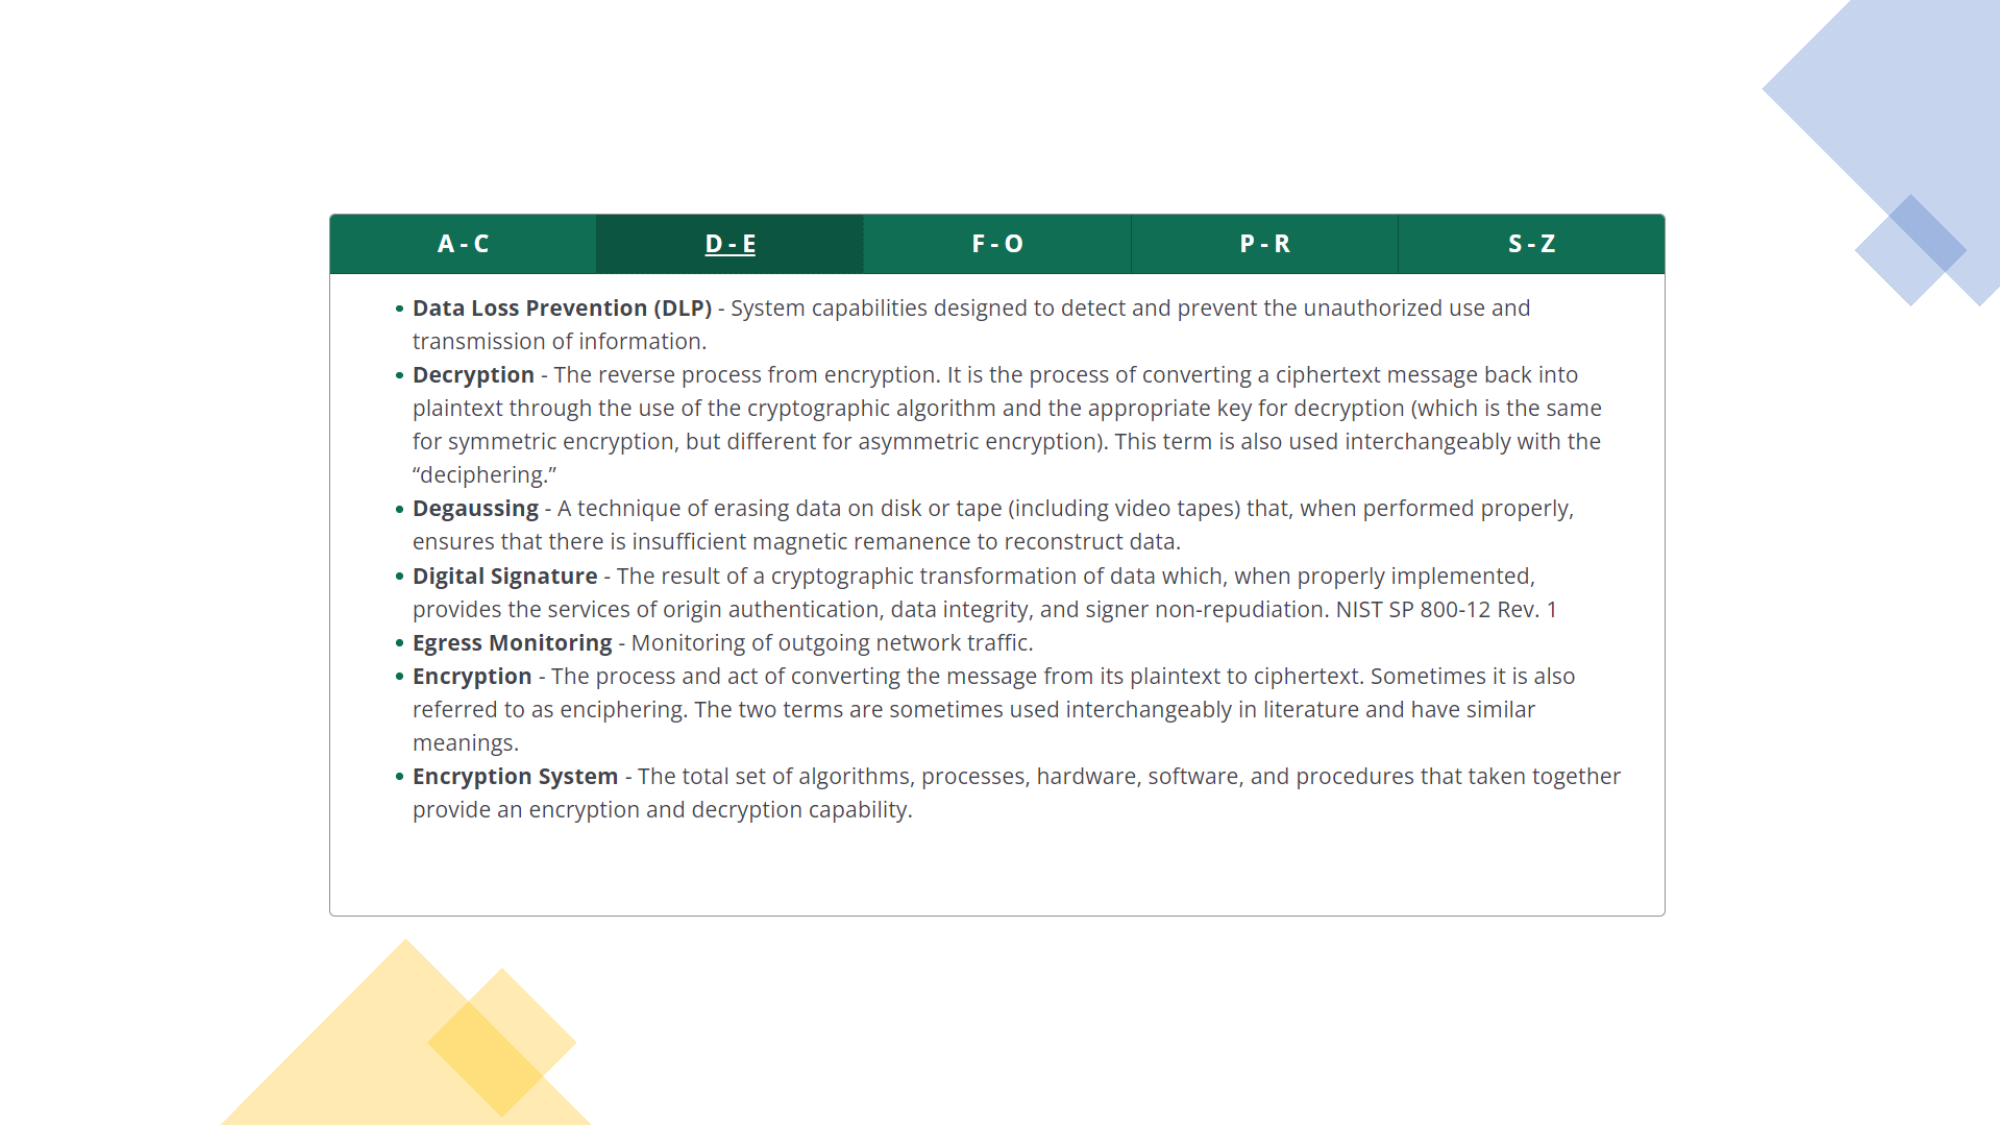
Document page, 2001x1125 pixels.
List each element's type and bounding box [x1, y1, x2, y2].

text_box [1798, 0, 2000, 291]
picture [324, 198, 1676, 927]
text_box [0, 0, 2000, 1125]
text_box [469, 966, 579, 1076]
text_box [218, 936, 593, 1125]
